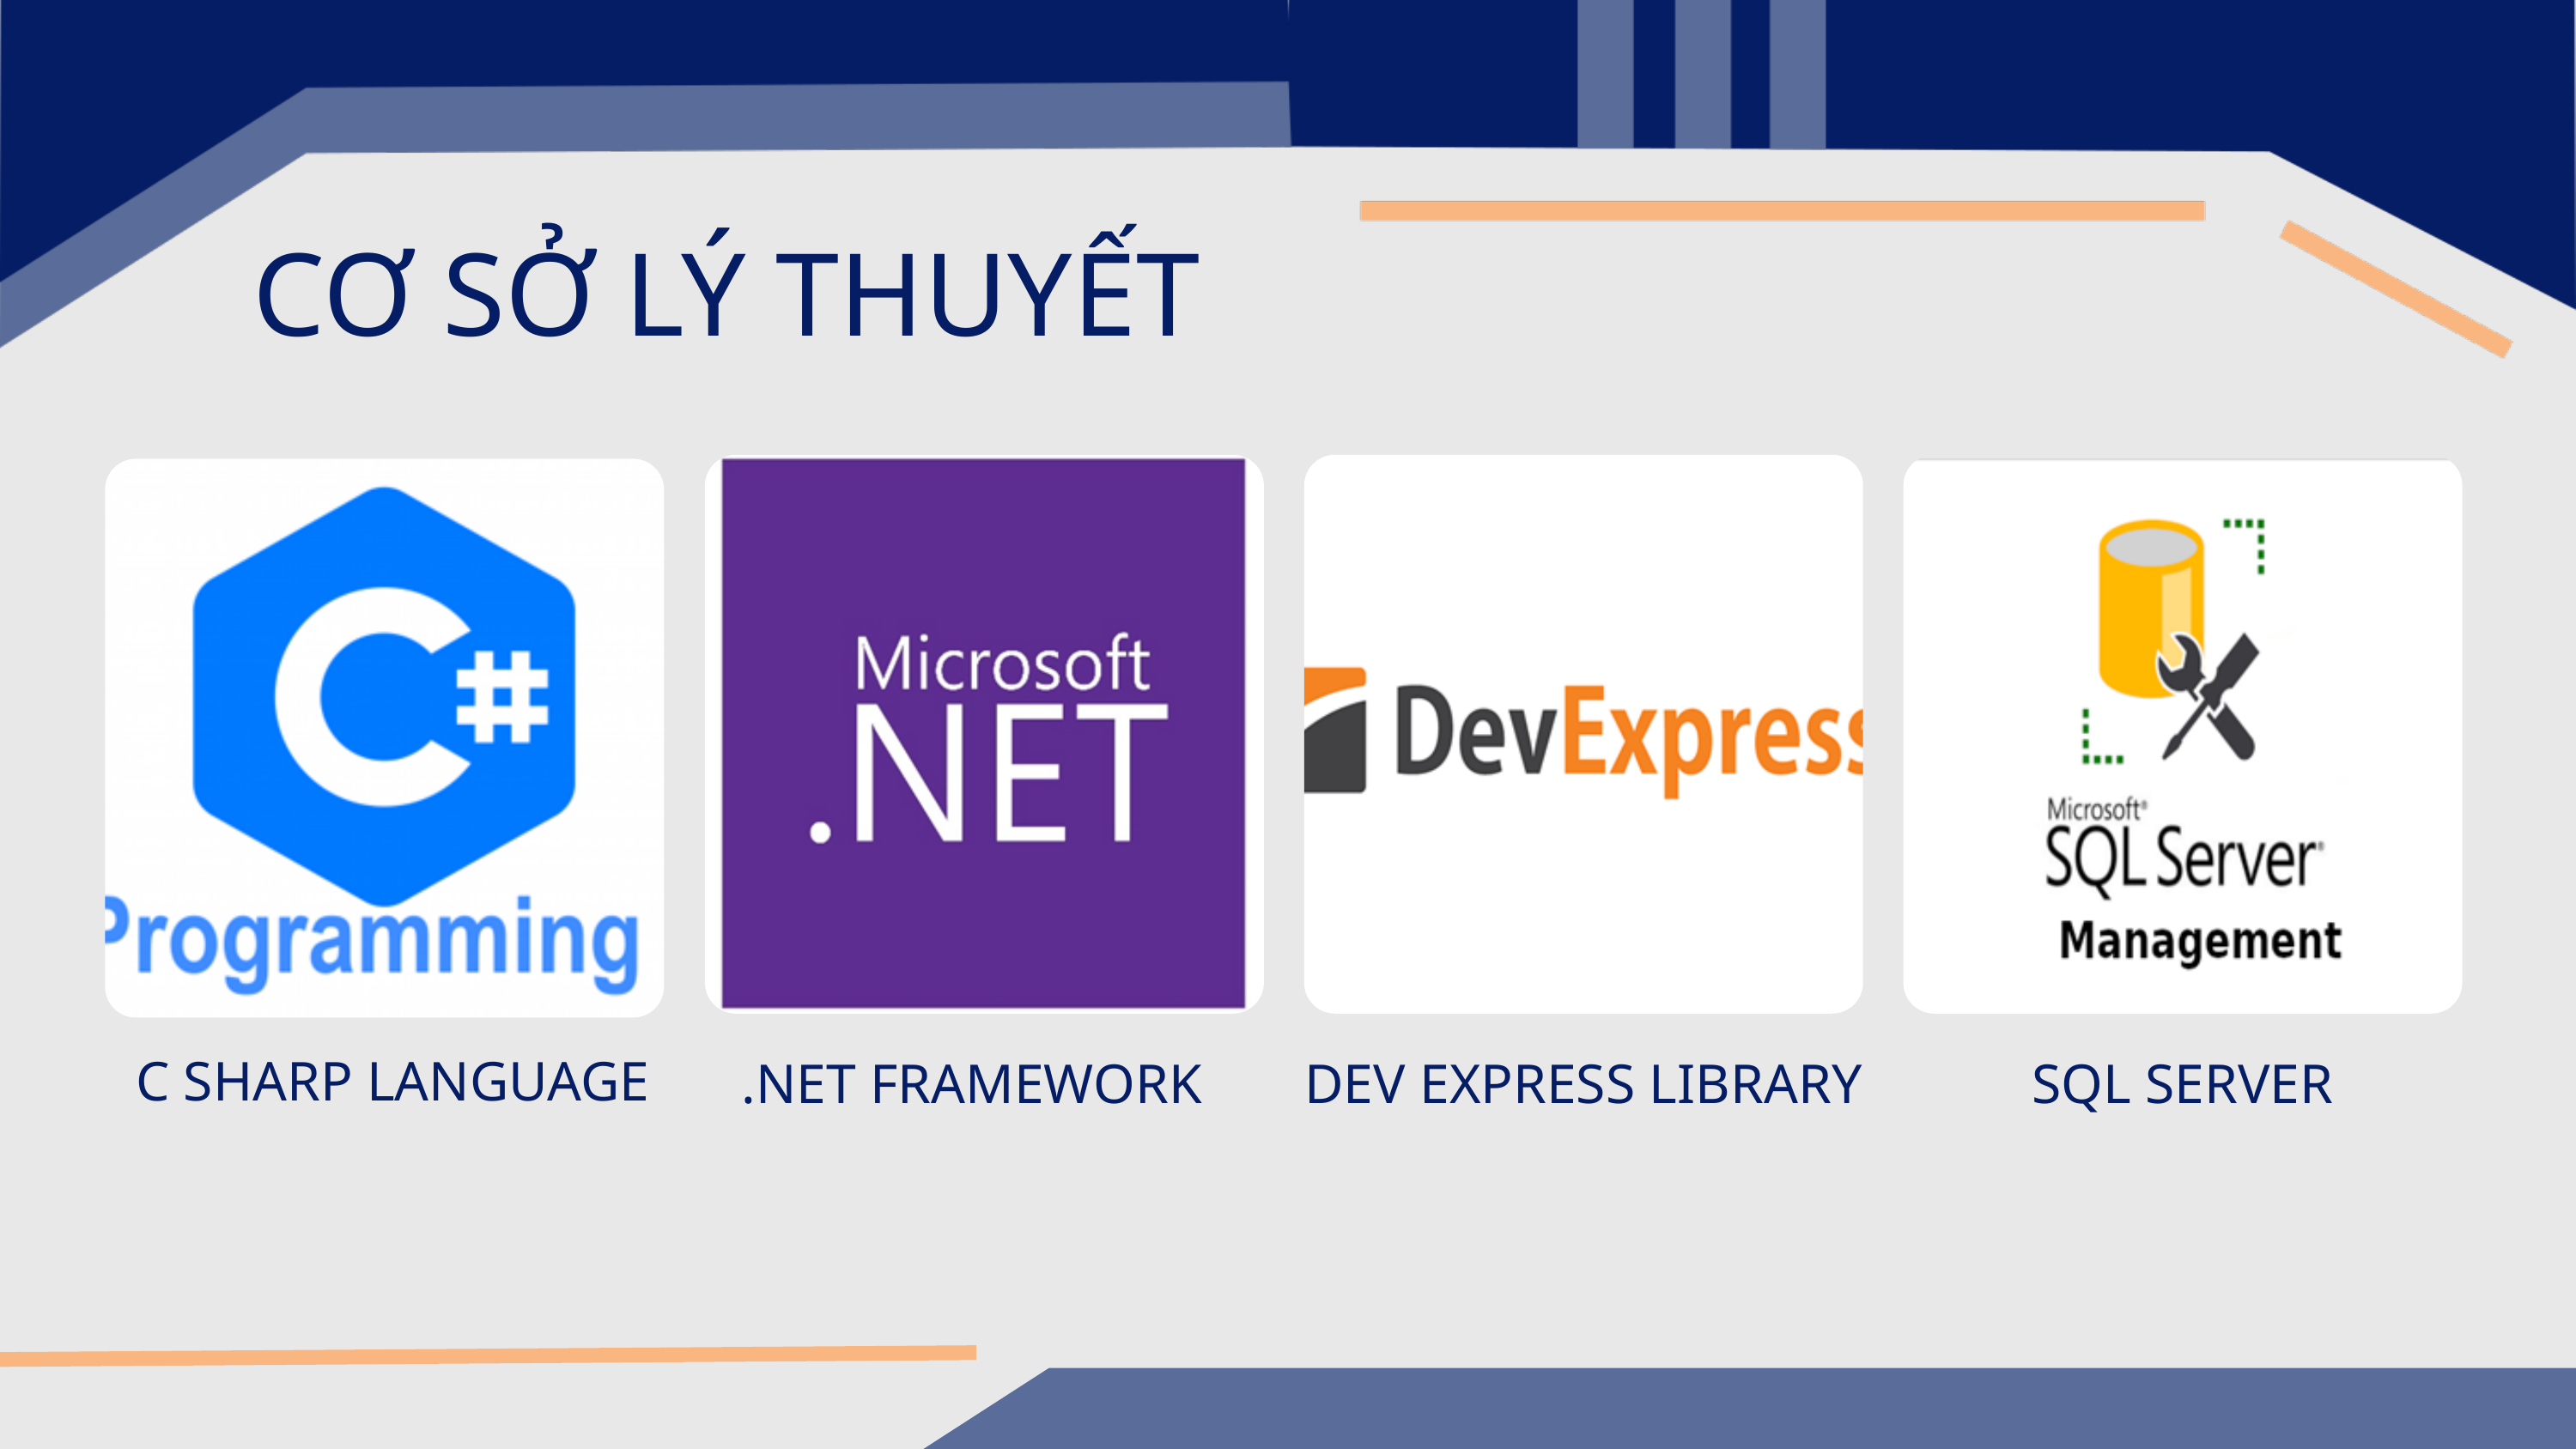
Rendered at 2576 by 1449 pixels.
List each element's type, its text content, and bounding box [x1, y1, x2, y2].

text_box DEV EXPRESS LIBRARY [1272, 1049, 1871, 1114]
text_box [1903, 454, 2463, 1014]
text_box SQL SERVER [1871, 1049, 2495, 1114]
text_box .NET FRAMEWORK [659, 1049, 1272, 1114]
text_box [1303, 454, 1863, 1014]
text_box C SHARP LANGUAGE [81, 1046, 705, 1112]
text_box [704, 454, 1265, 1014]
text_box [0, 0, 2576, 359]
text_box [682, 1367, 2576, 1449]
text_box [105, 458, 665, 1018]
text_box CƠ SỞ LÝ THUYẾT [144, 221, 1309, 360]
